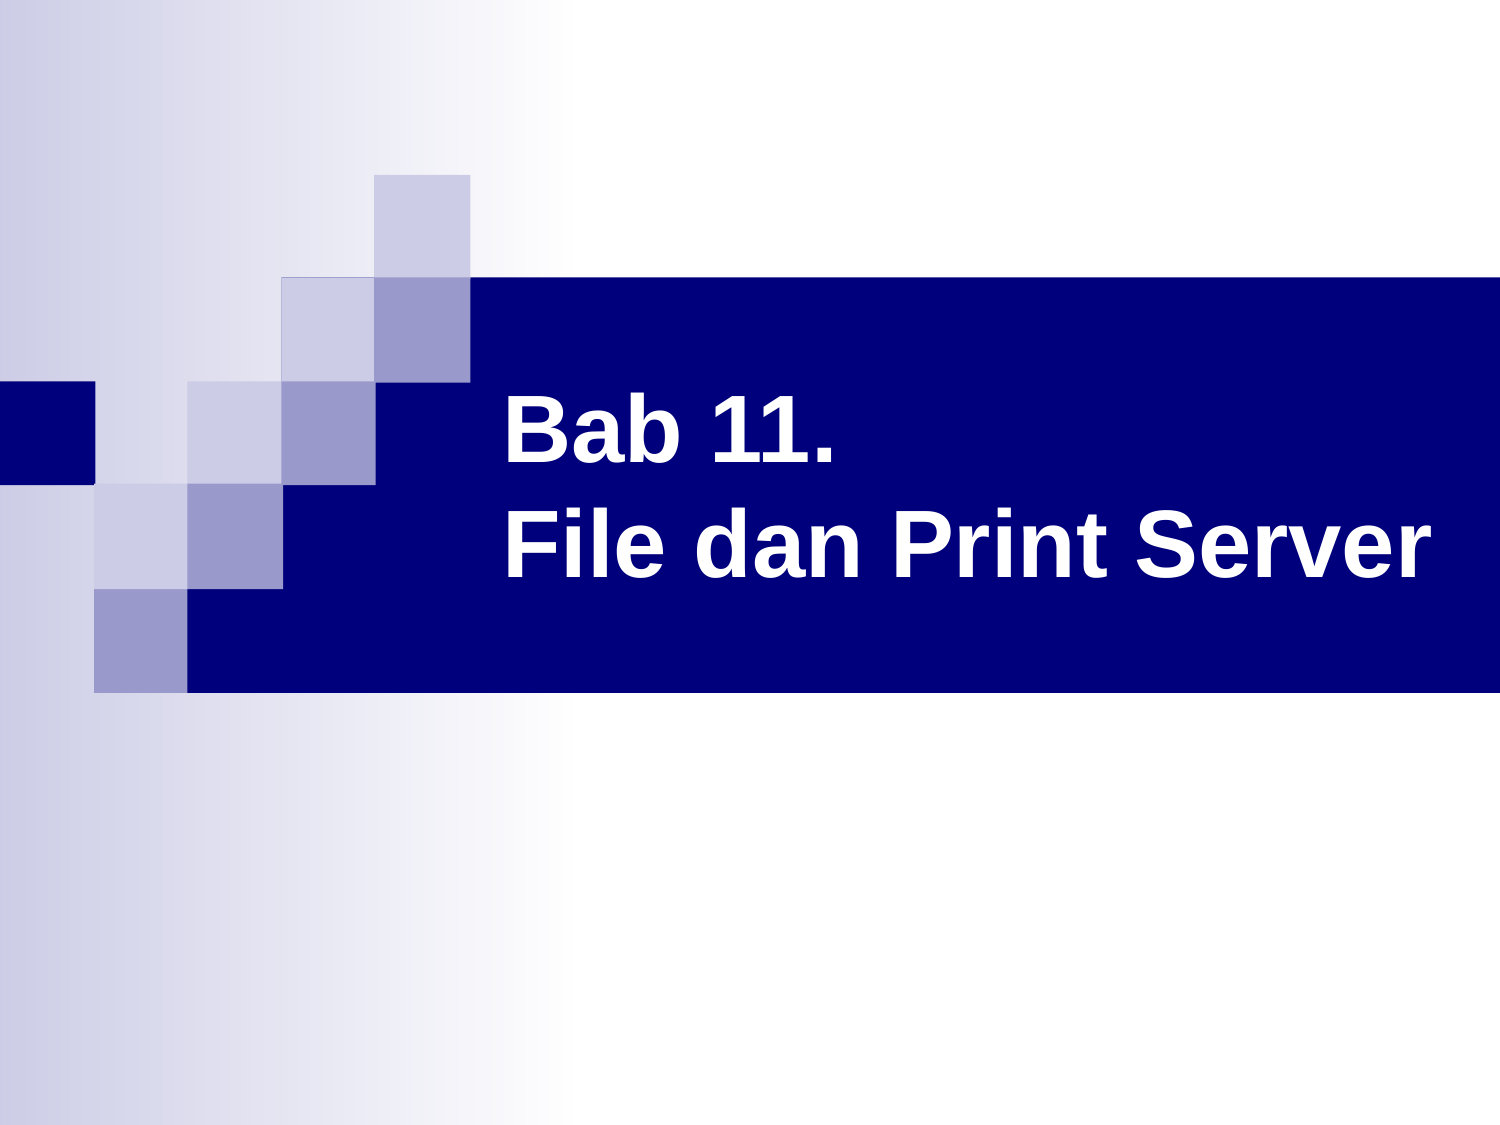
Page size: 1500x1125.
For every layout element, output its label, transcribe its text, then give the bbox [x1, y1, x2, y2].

title Bab 11. File dan Print Server [487, 299, 1475, 663]
